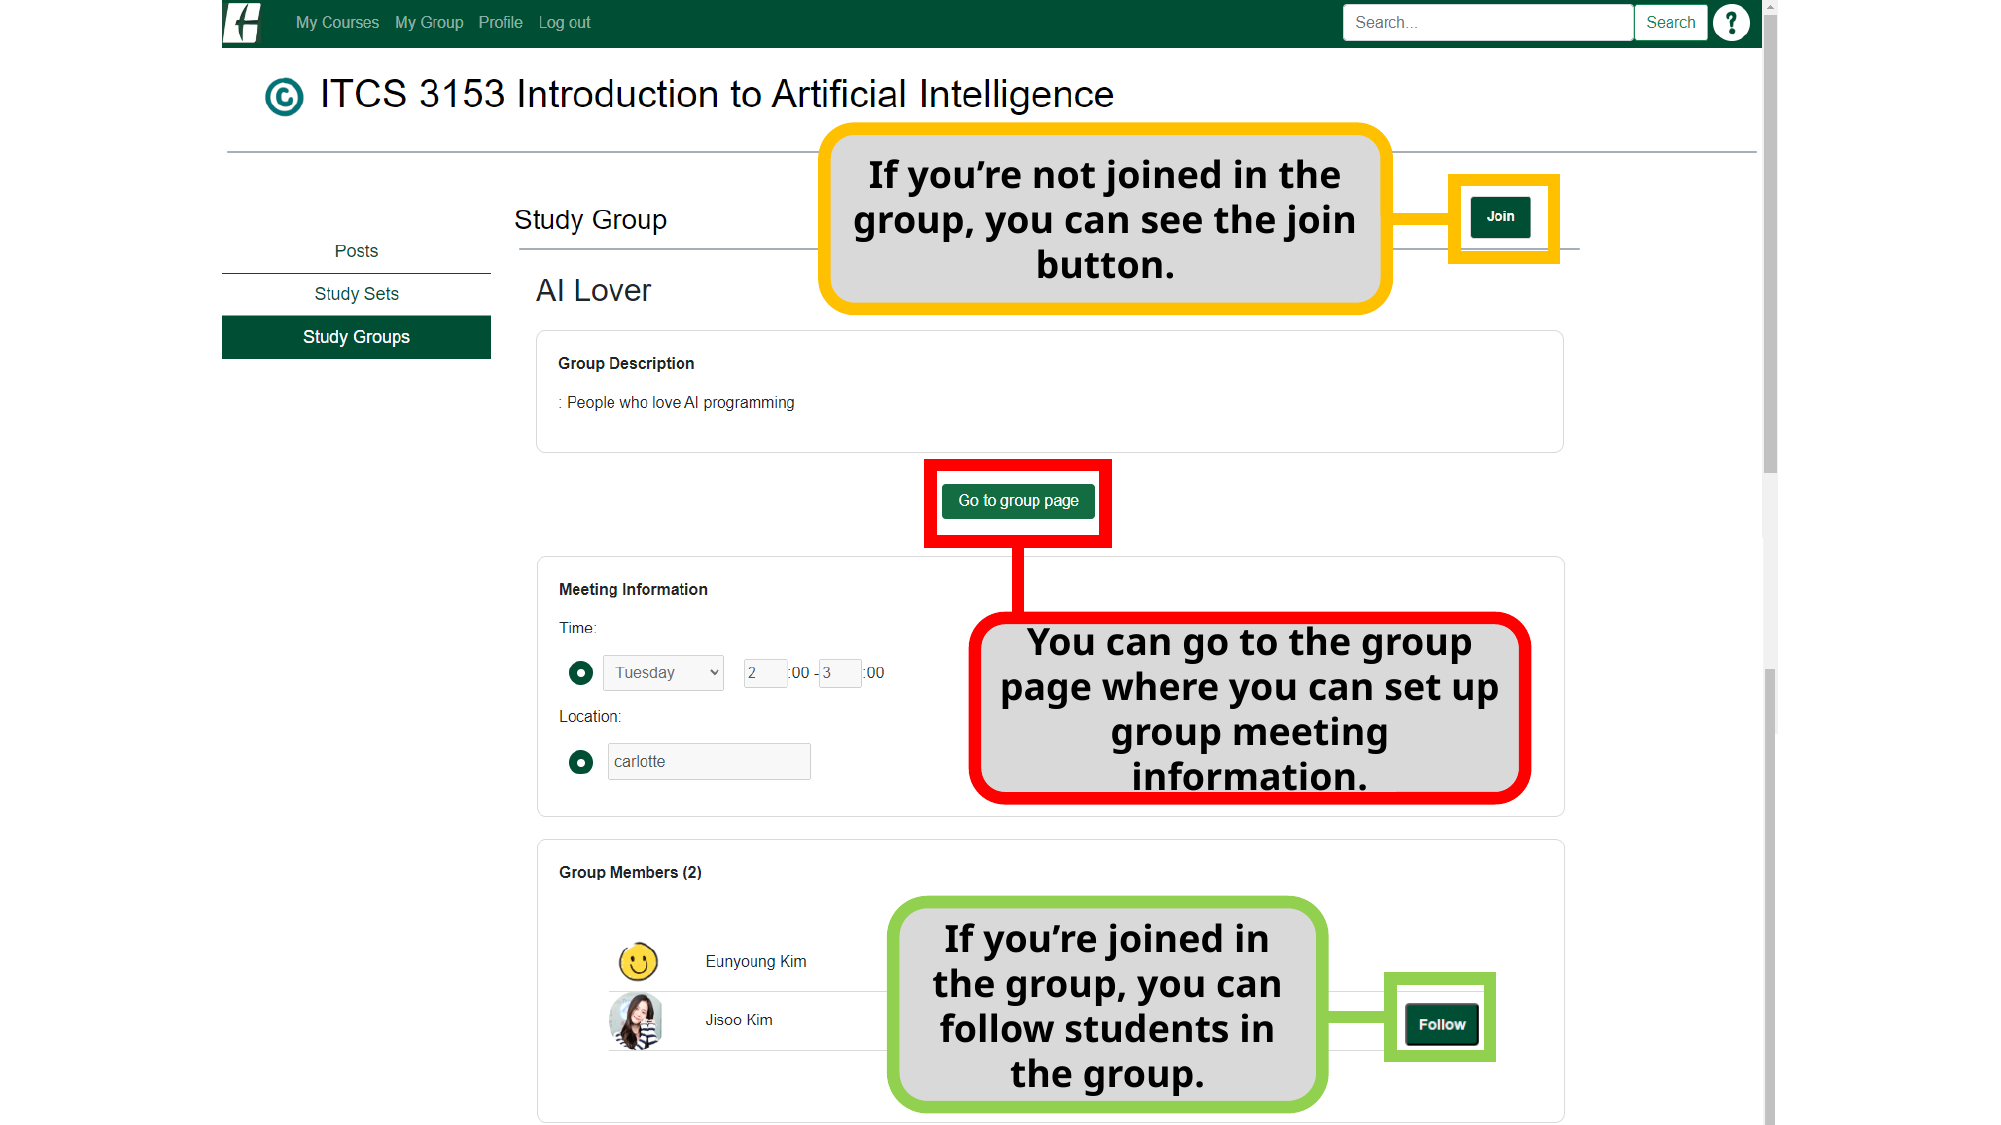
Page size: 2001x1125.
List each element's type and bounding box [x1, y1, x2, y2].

text_box [222, 0, 1778, 1125]
